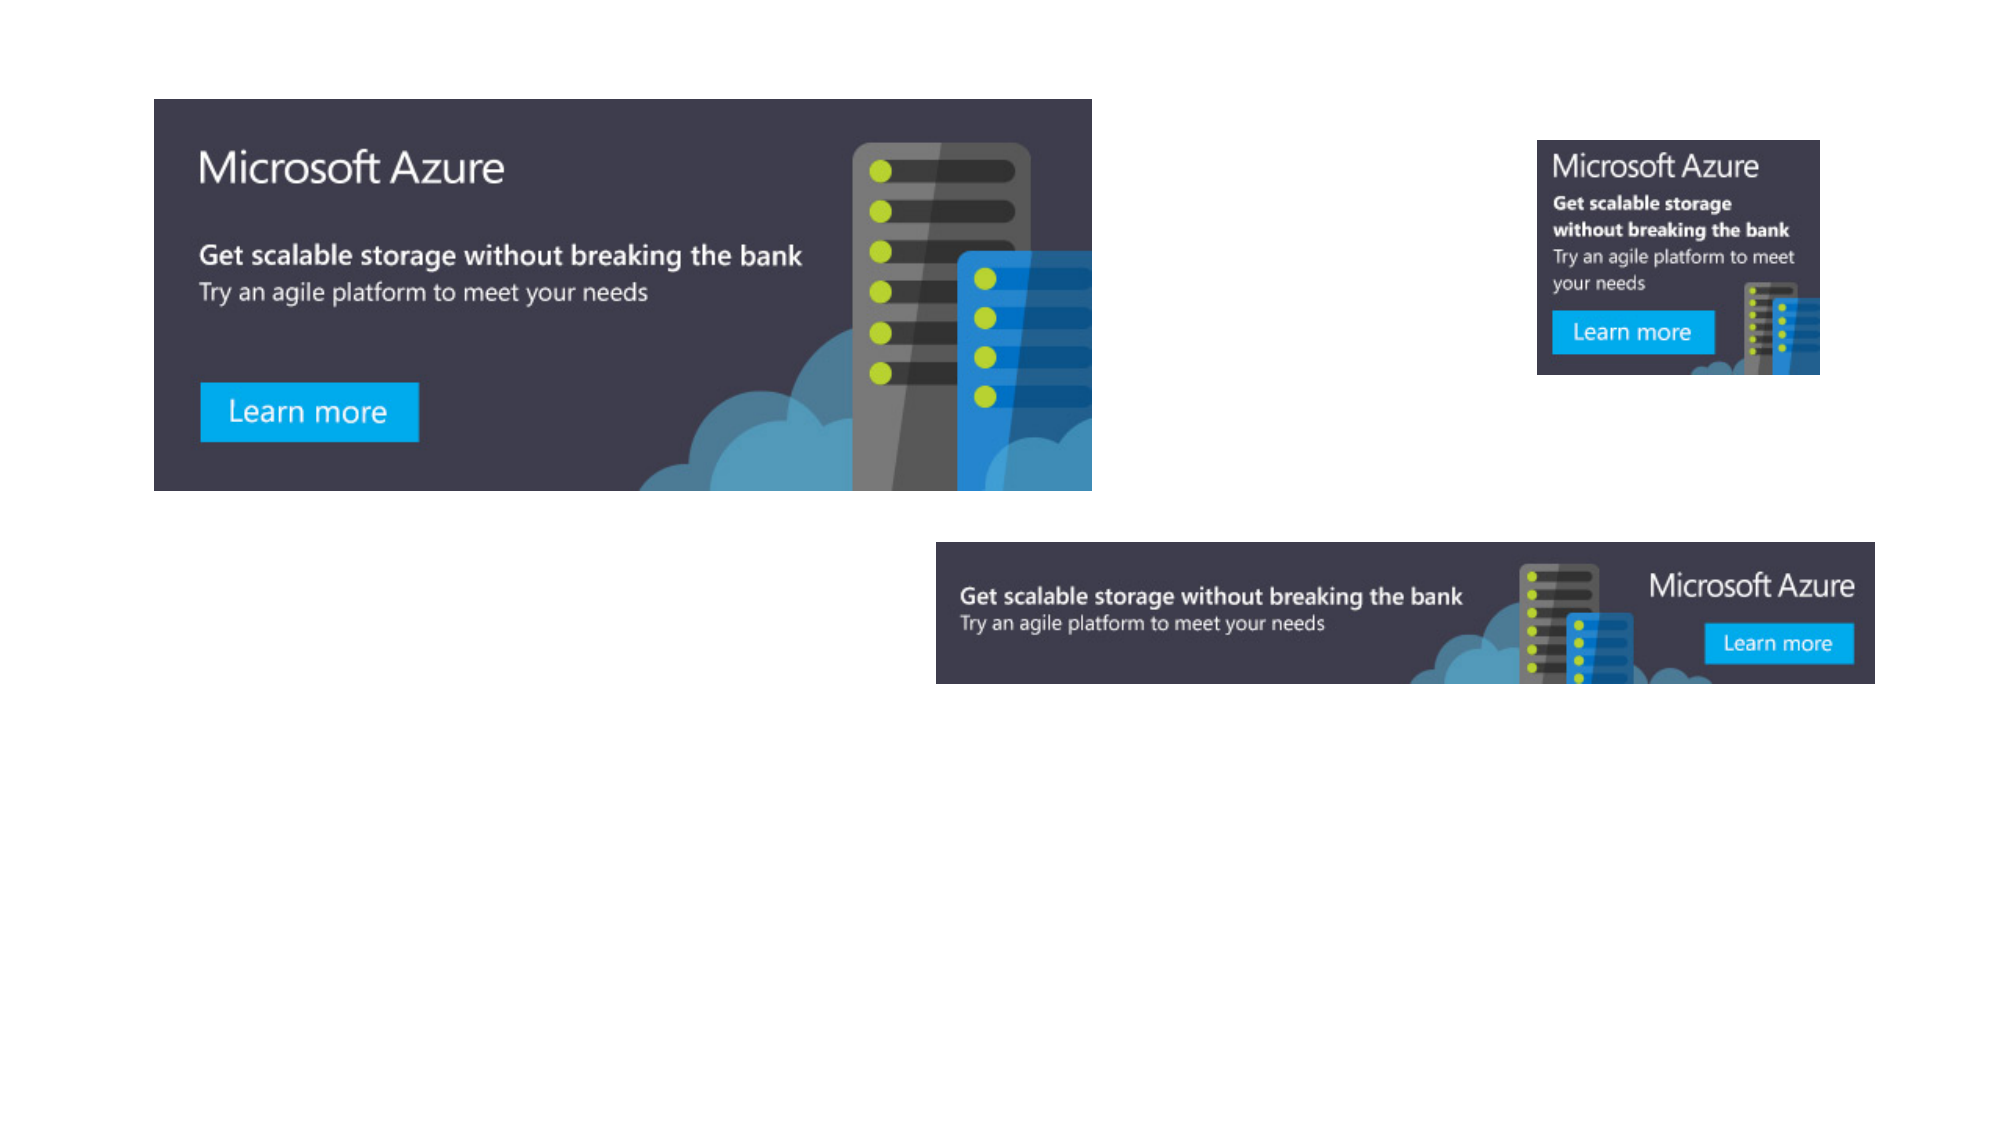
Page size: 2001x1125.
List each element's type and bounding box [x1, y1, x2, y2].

picture [936, 542, 1875, 684]
picture [1537, 140, 1820, 375]
picture [154, 99, 1092, 491]
